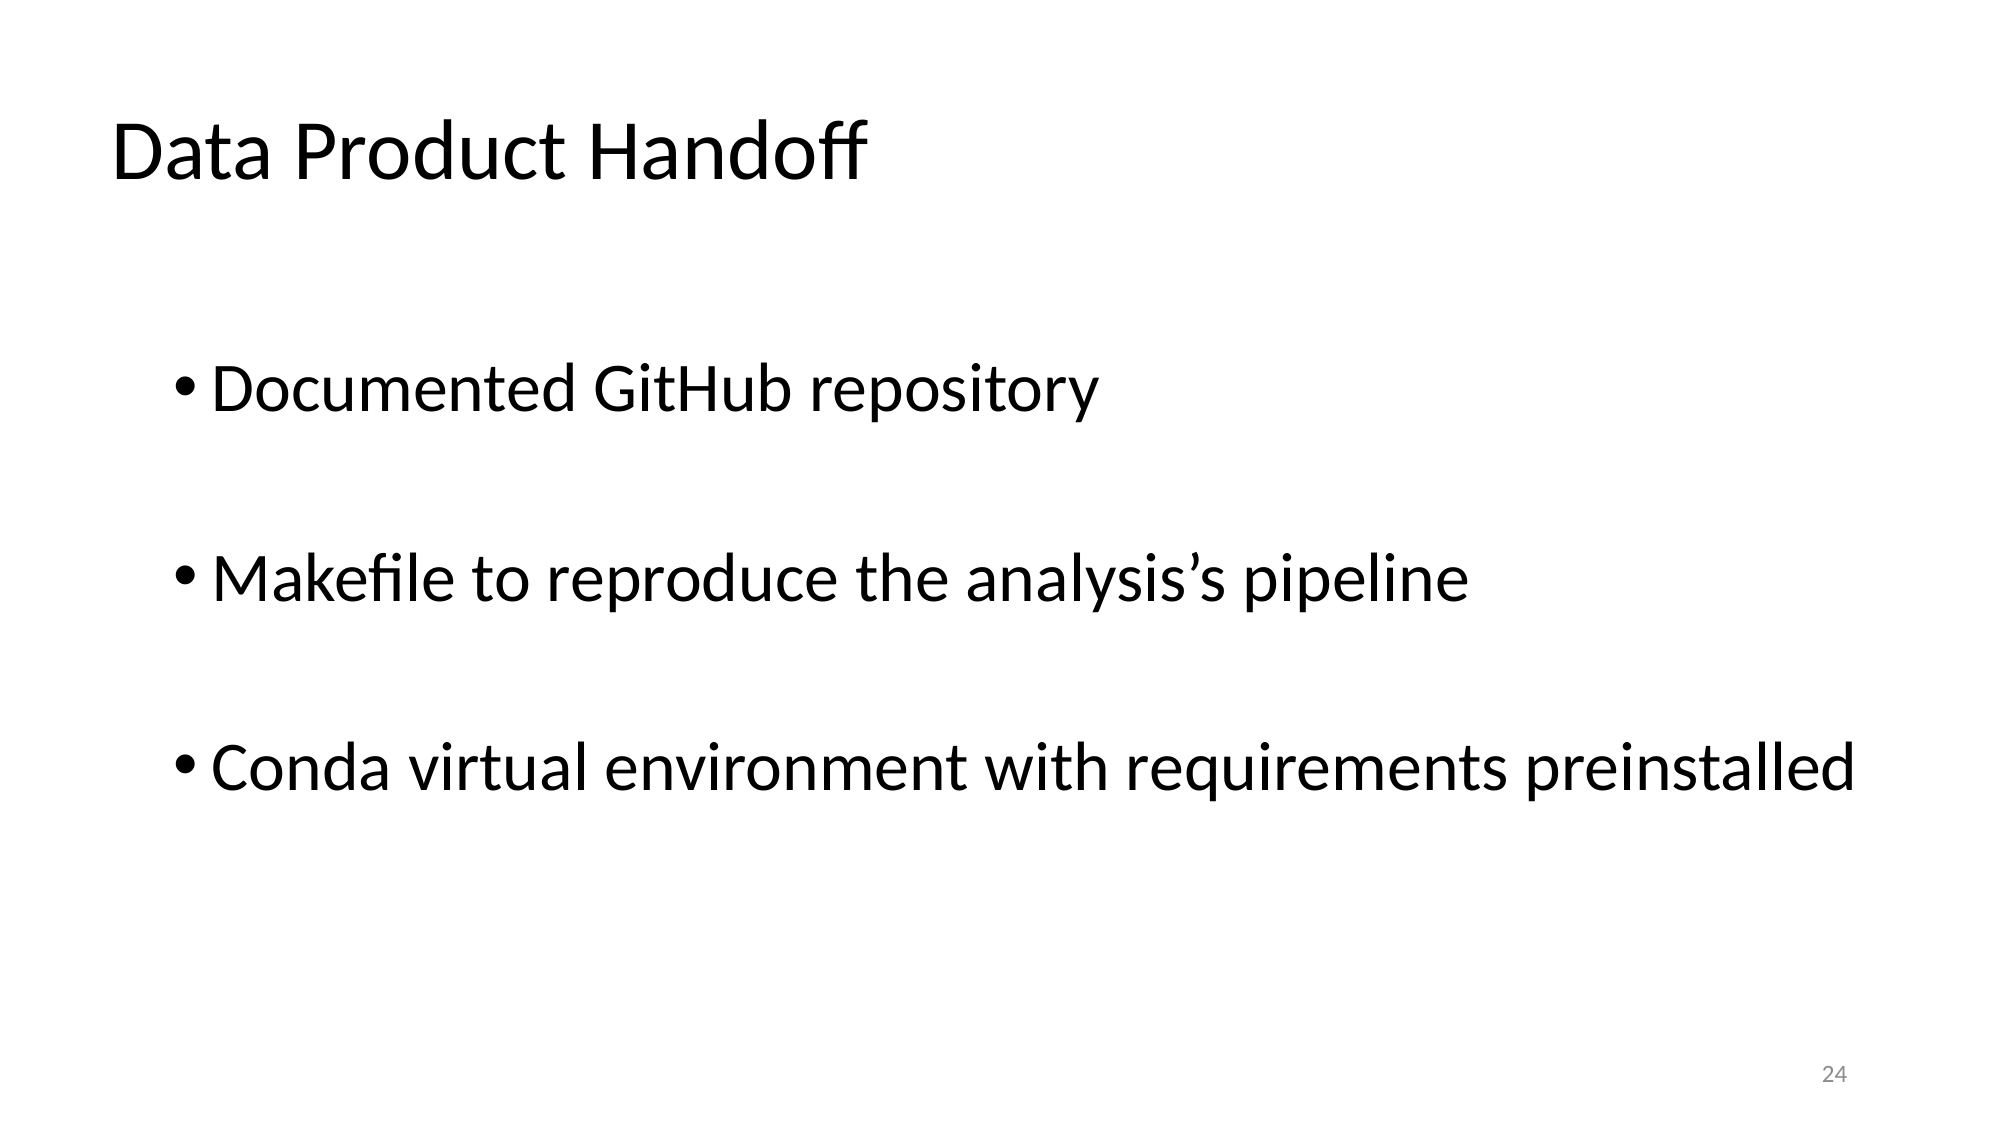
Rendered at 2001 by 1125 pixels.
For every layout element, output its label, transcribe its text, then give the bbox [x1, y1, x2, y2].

text_box Documented GitHub repository Makefile to reproduce the analysis’s pipeline Conda virtual environment with requirements preinstalled [158, 344, 1884, 862]
slide_number 24 [1412, 1042, 1863, 1103]
title Data Product Handoff [96, 97, 1822, 206]
